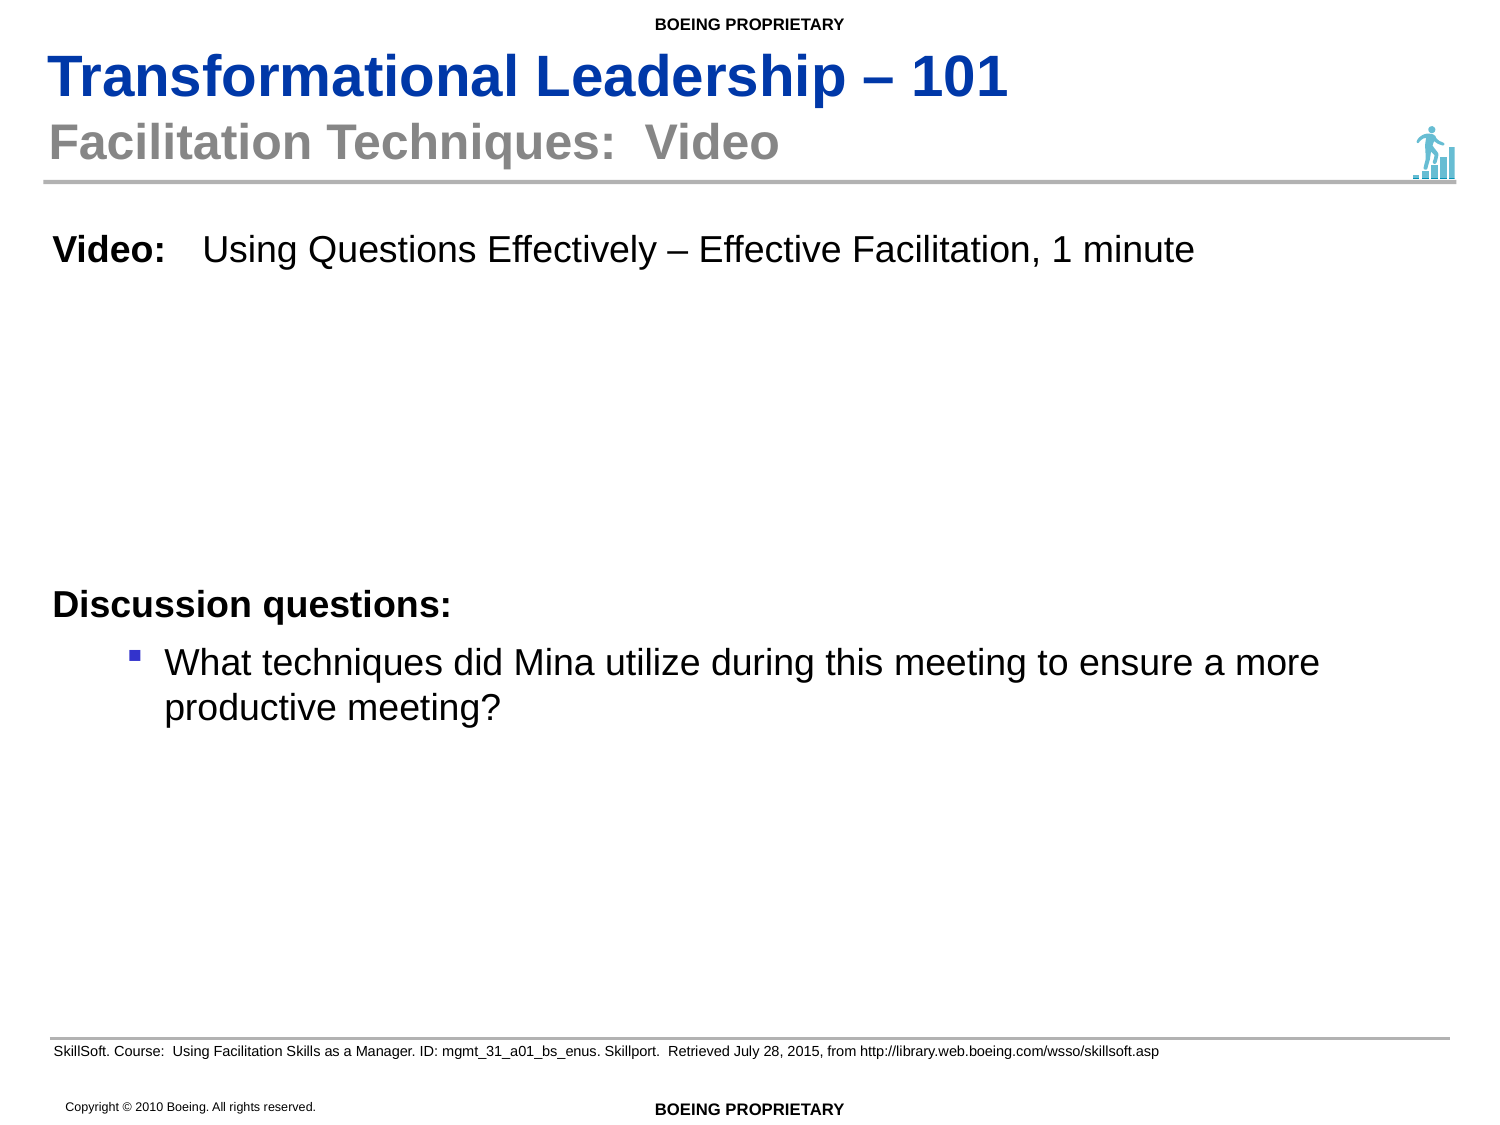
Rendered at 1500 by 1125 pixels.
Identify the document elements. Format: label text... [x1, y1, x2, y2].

text_box Discussion questions: What techniques did Mina utilize during this meeting to ensure a more productive meeting? [37, 572, 1463, 793]
title Facilitation Techniques: Video [0, 114, 1500, 189]
text_box SkillSoft. Course: Using Facilitation Skills as a Manager. ID: mgmt_31_a01_bs_enus. Skillport. Retrieved July 28, 2015, from http://library.web.boeing.com/wsso/skillsoft.asp [38, 1034, 1500, 1068]
text_box Video: Using Questions Effectively – Effective Facilitation, 1 minute [37, 217, 1413, 278]
